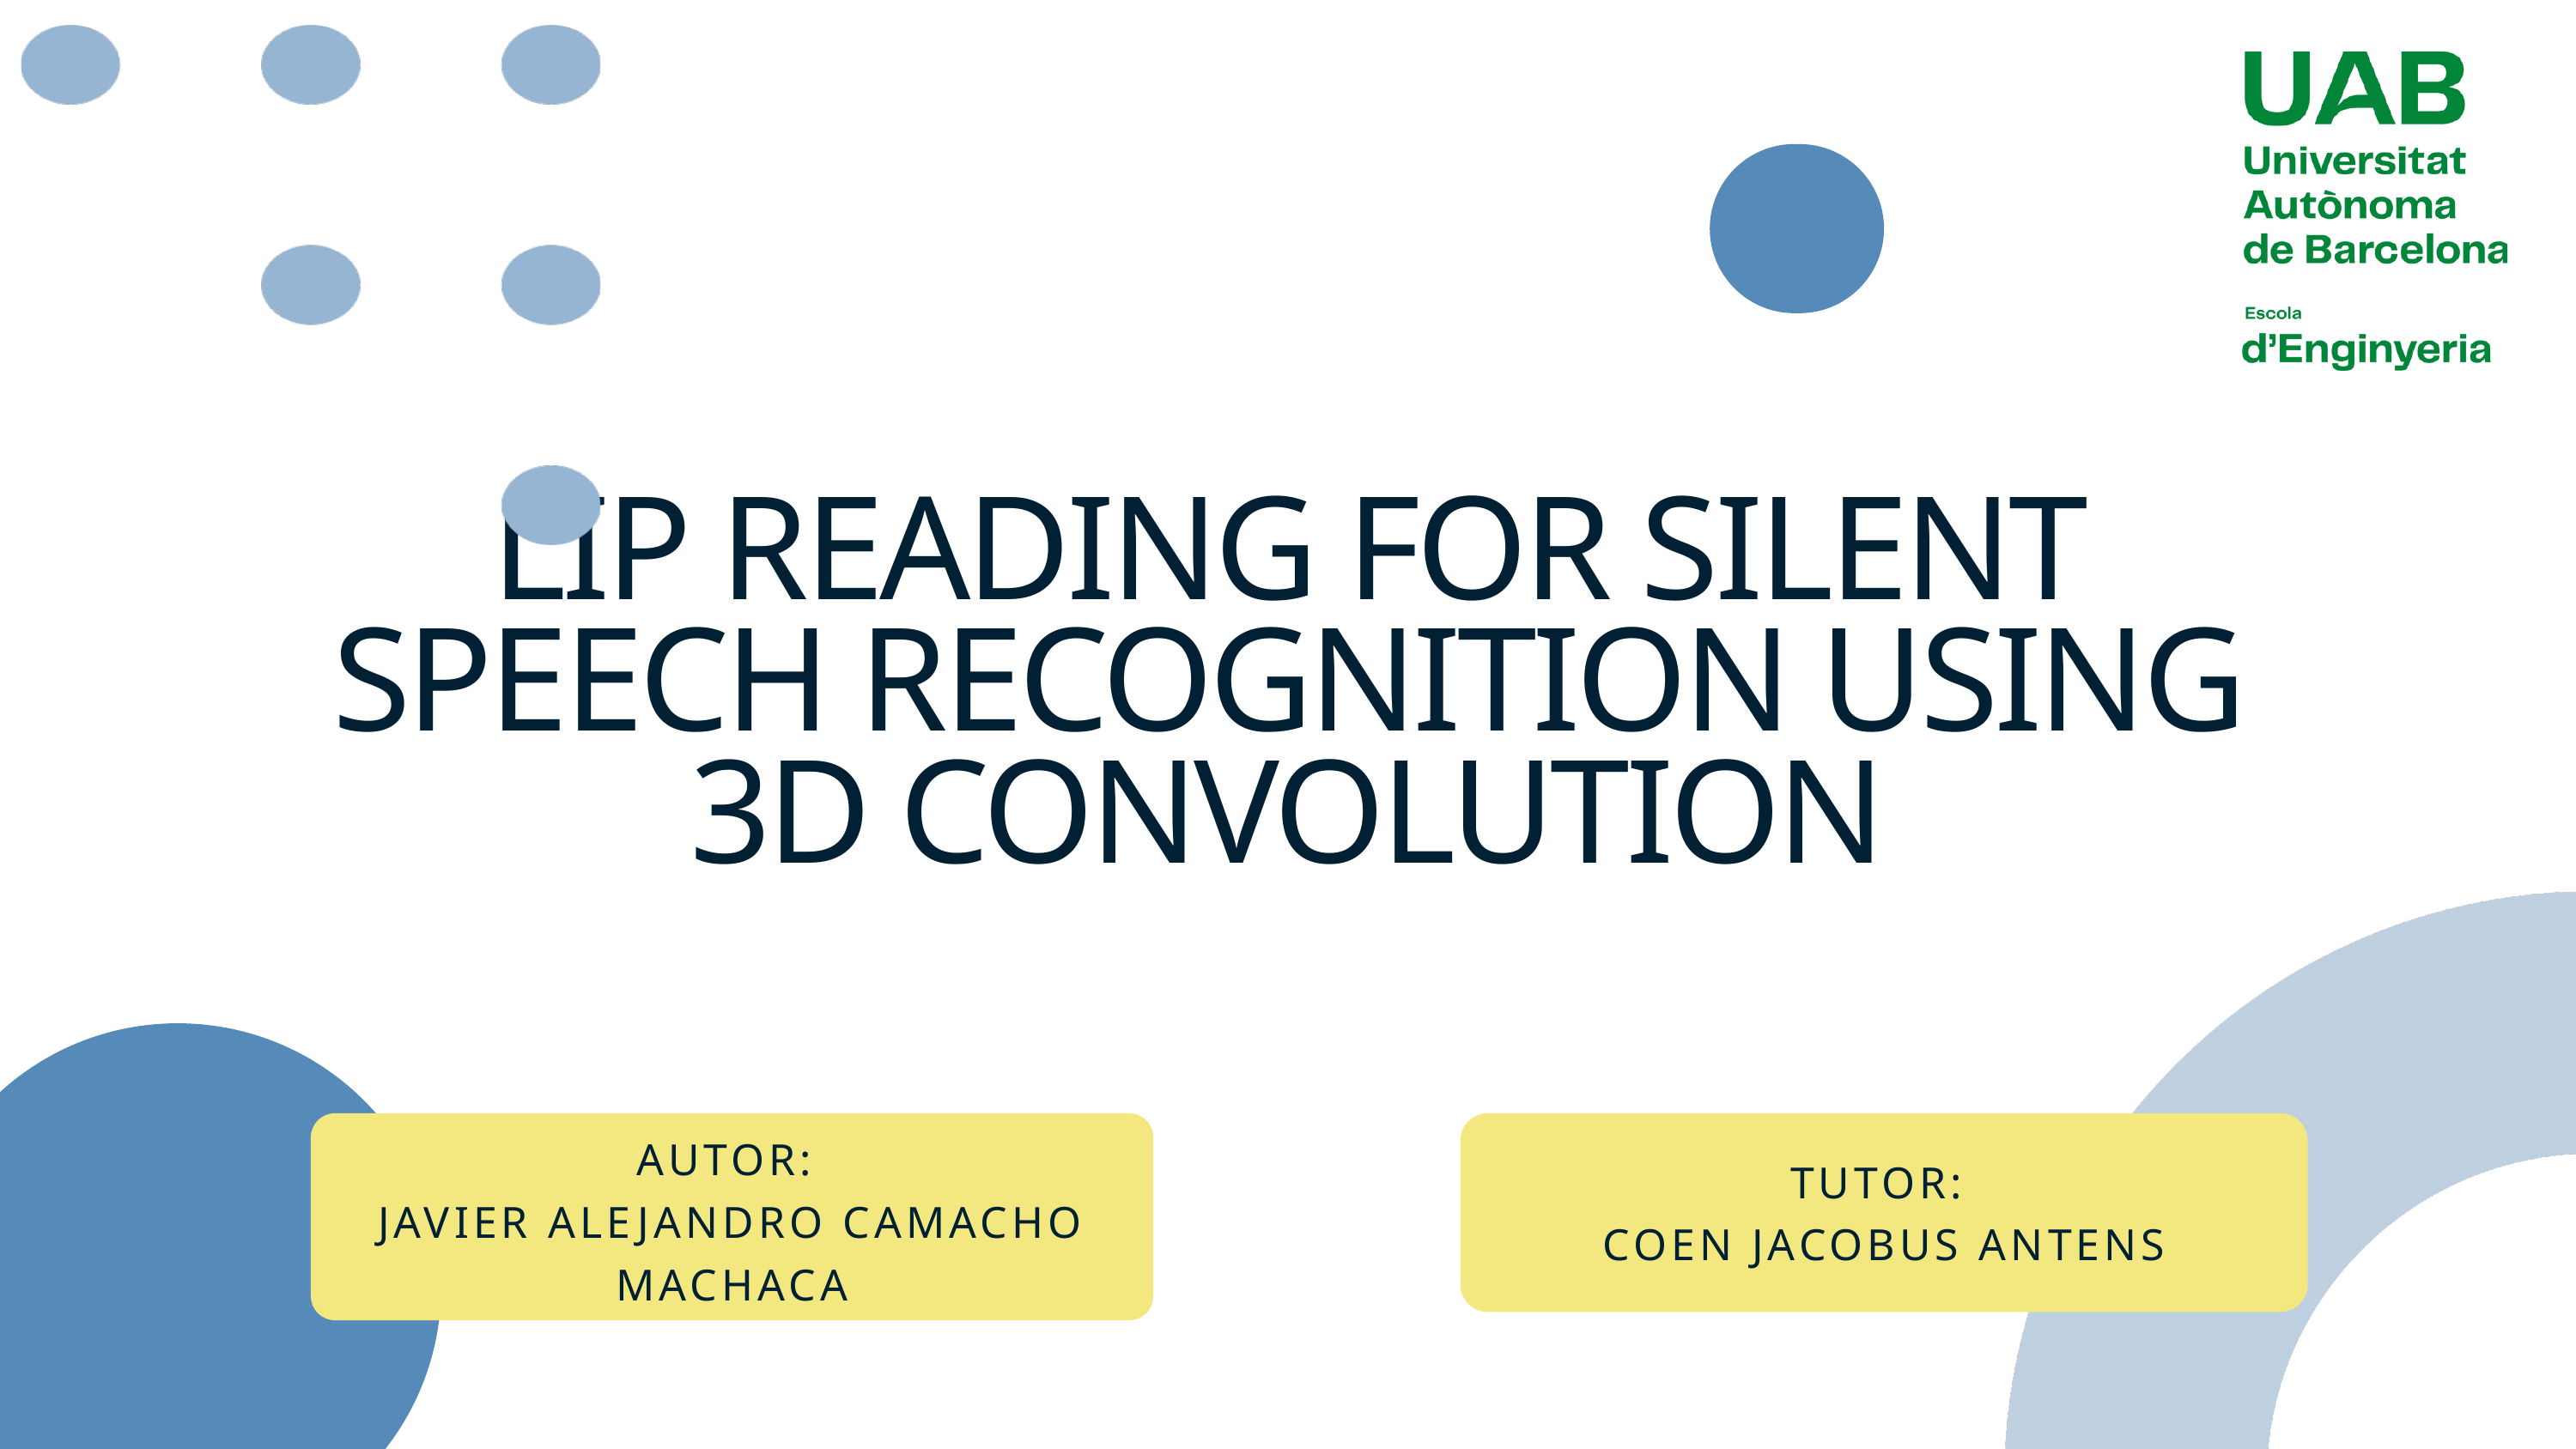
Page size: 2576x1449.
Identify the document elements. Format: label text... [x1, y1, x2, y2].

text_box LIP READING FOR SILENT SPEECH RECOGNITION USING 3D CONVOLUTION [257, 496, 2319, 892]
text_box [1709, 143, 1885, 314]
text_box [21, 25, 601, 545]
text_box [0, 1022, 441, 1449]
text_box [2242, 52, 2508, 371]
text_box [310, 1113, 1154, 1321]
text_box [1460, 1113, 2308, 1313]
text_box [2004, 892, 2576, 1449]
